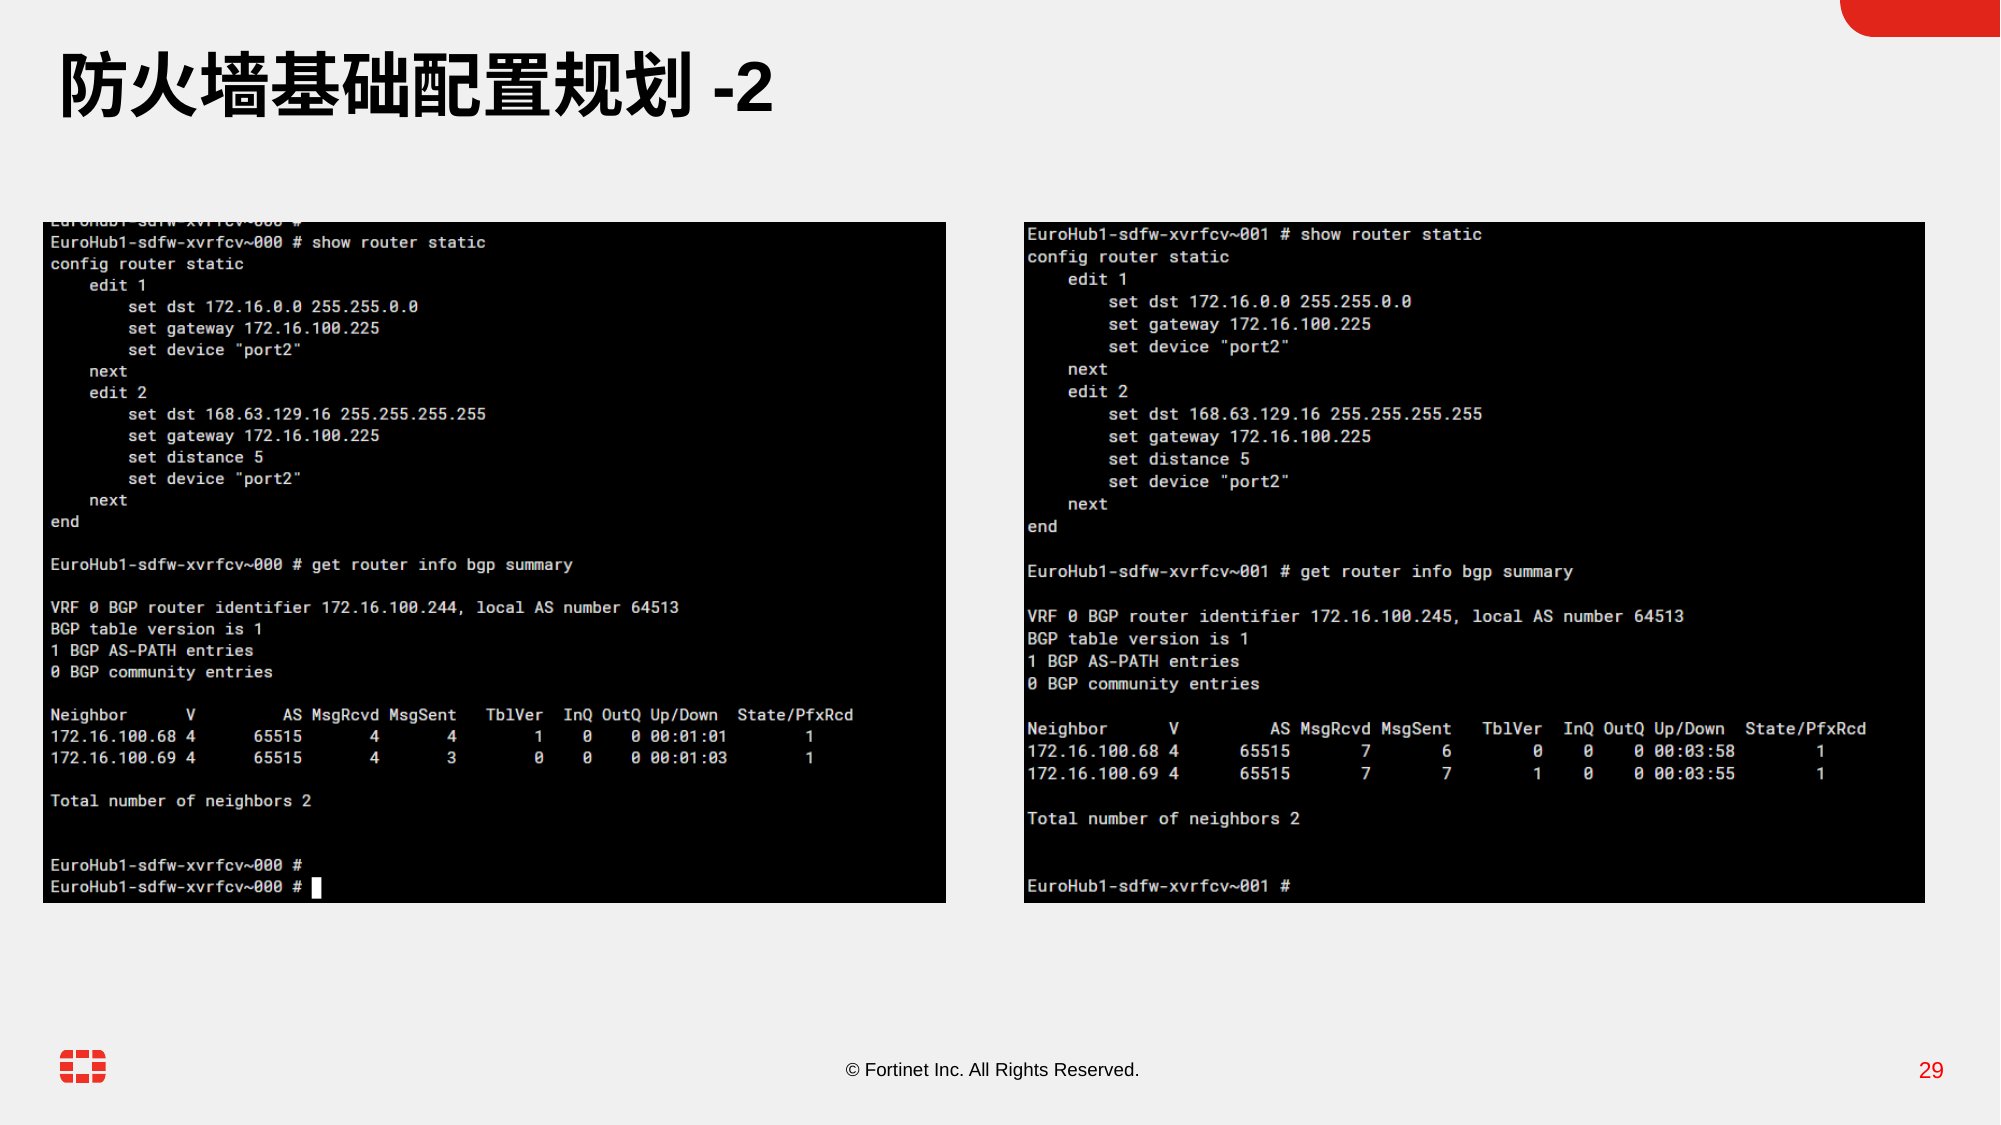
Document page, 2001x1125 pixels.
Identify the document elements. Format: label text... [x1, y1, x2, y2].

picture [43, 222, 946, 903]
title 防火墙基础配置规划-2 [43, 28, 1822, 148]
picture [1023, 222, 1925, 903]
